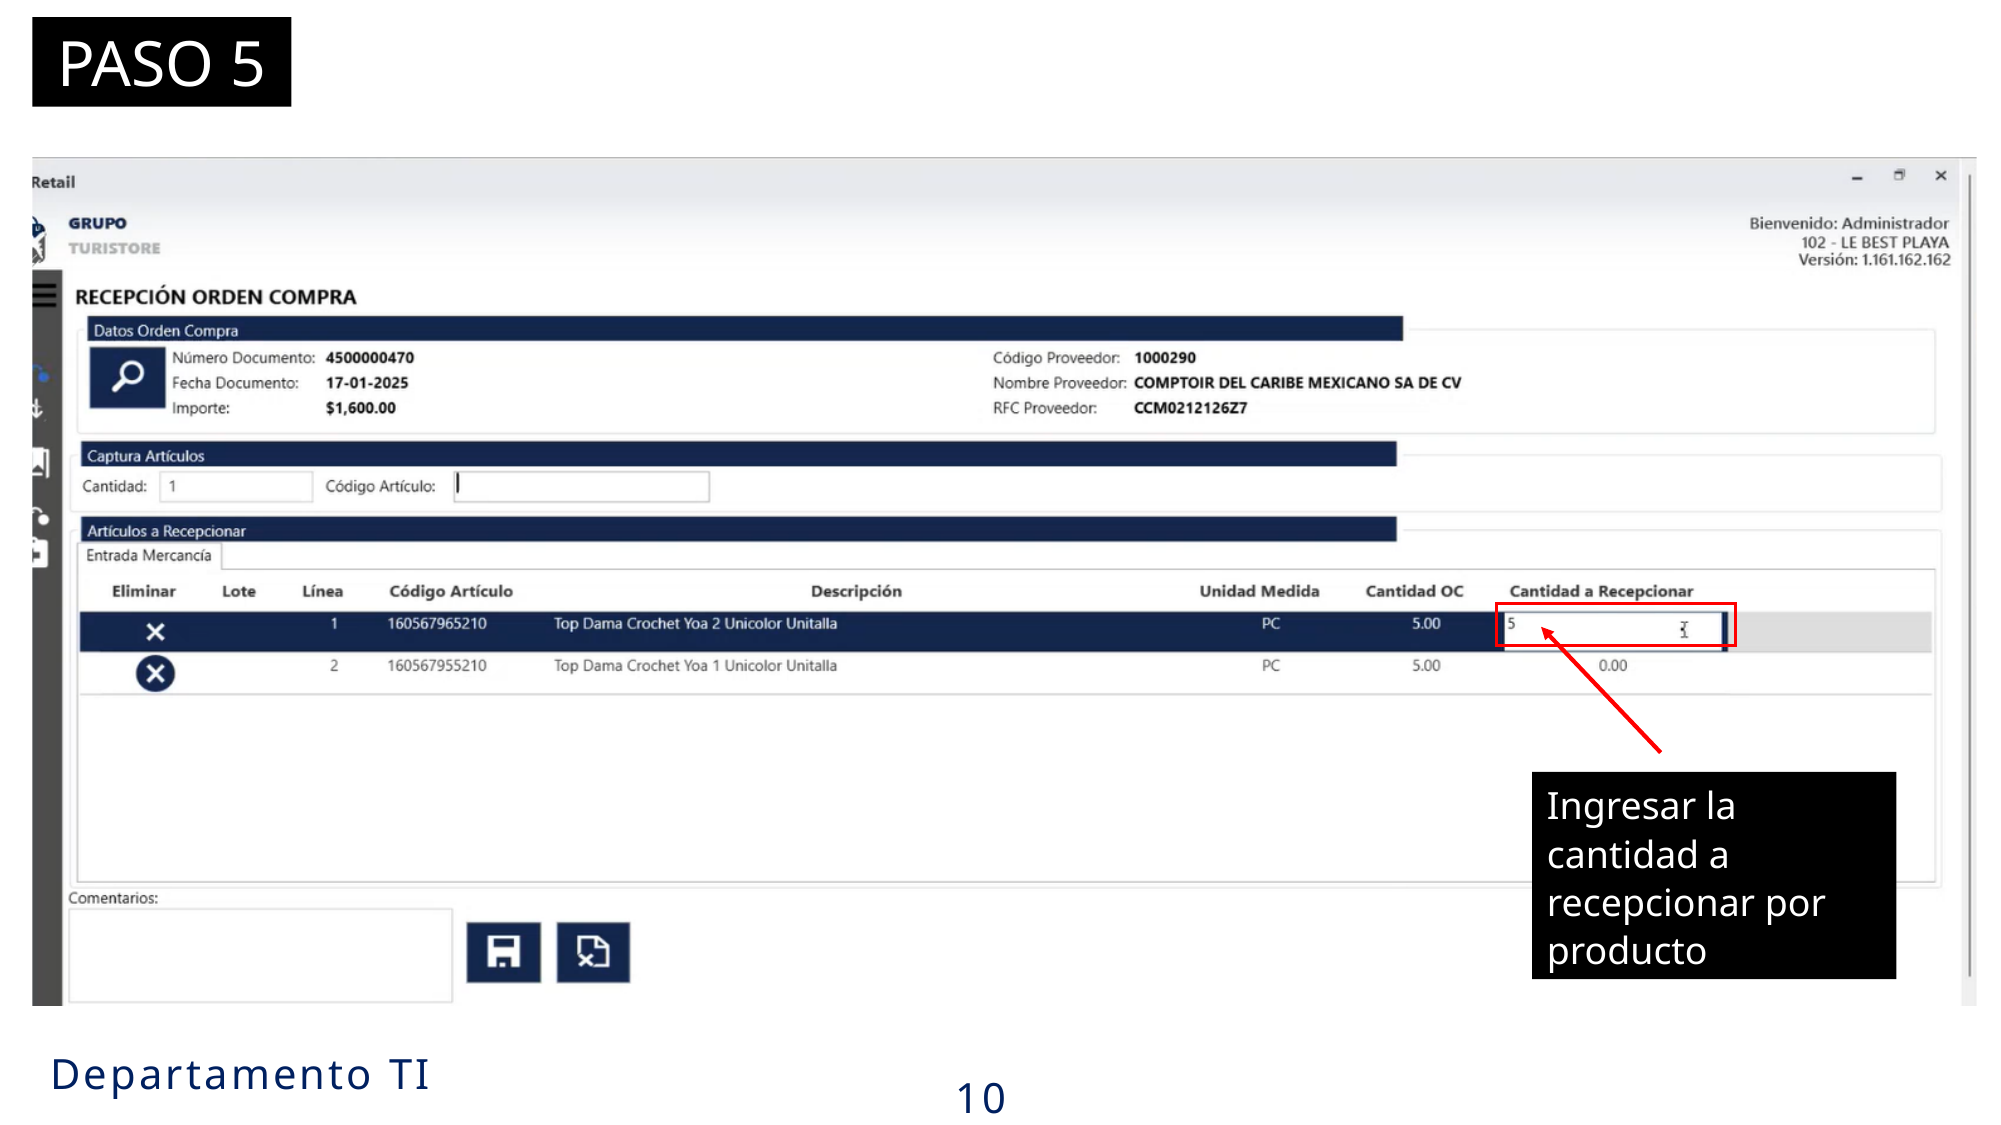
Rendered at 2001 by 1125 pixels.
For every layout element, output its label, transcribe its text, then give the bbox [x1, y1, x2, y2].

text_box PASO 5 [32, 17, 292, 107]
text_box Departamento TI [32, 1014, 470, 1113]
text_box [1540, 626, 1662, 754]
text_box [31, 157, 1978, 1007]
text_box 10 [937, 1039, 1031, 1113]
